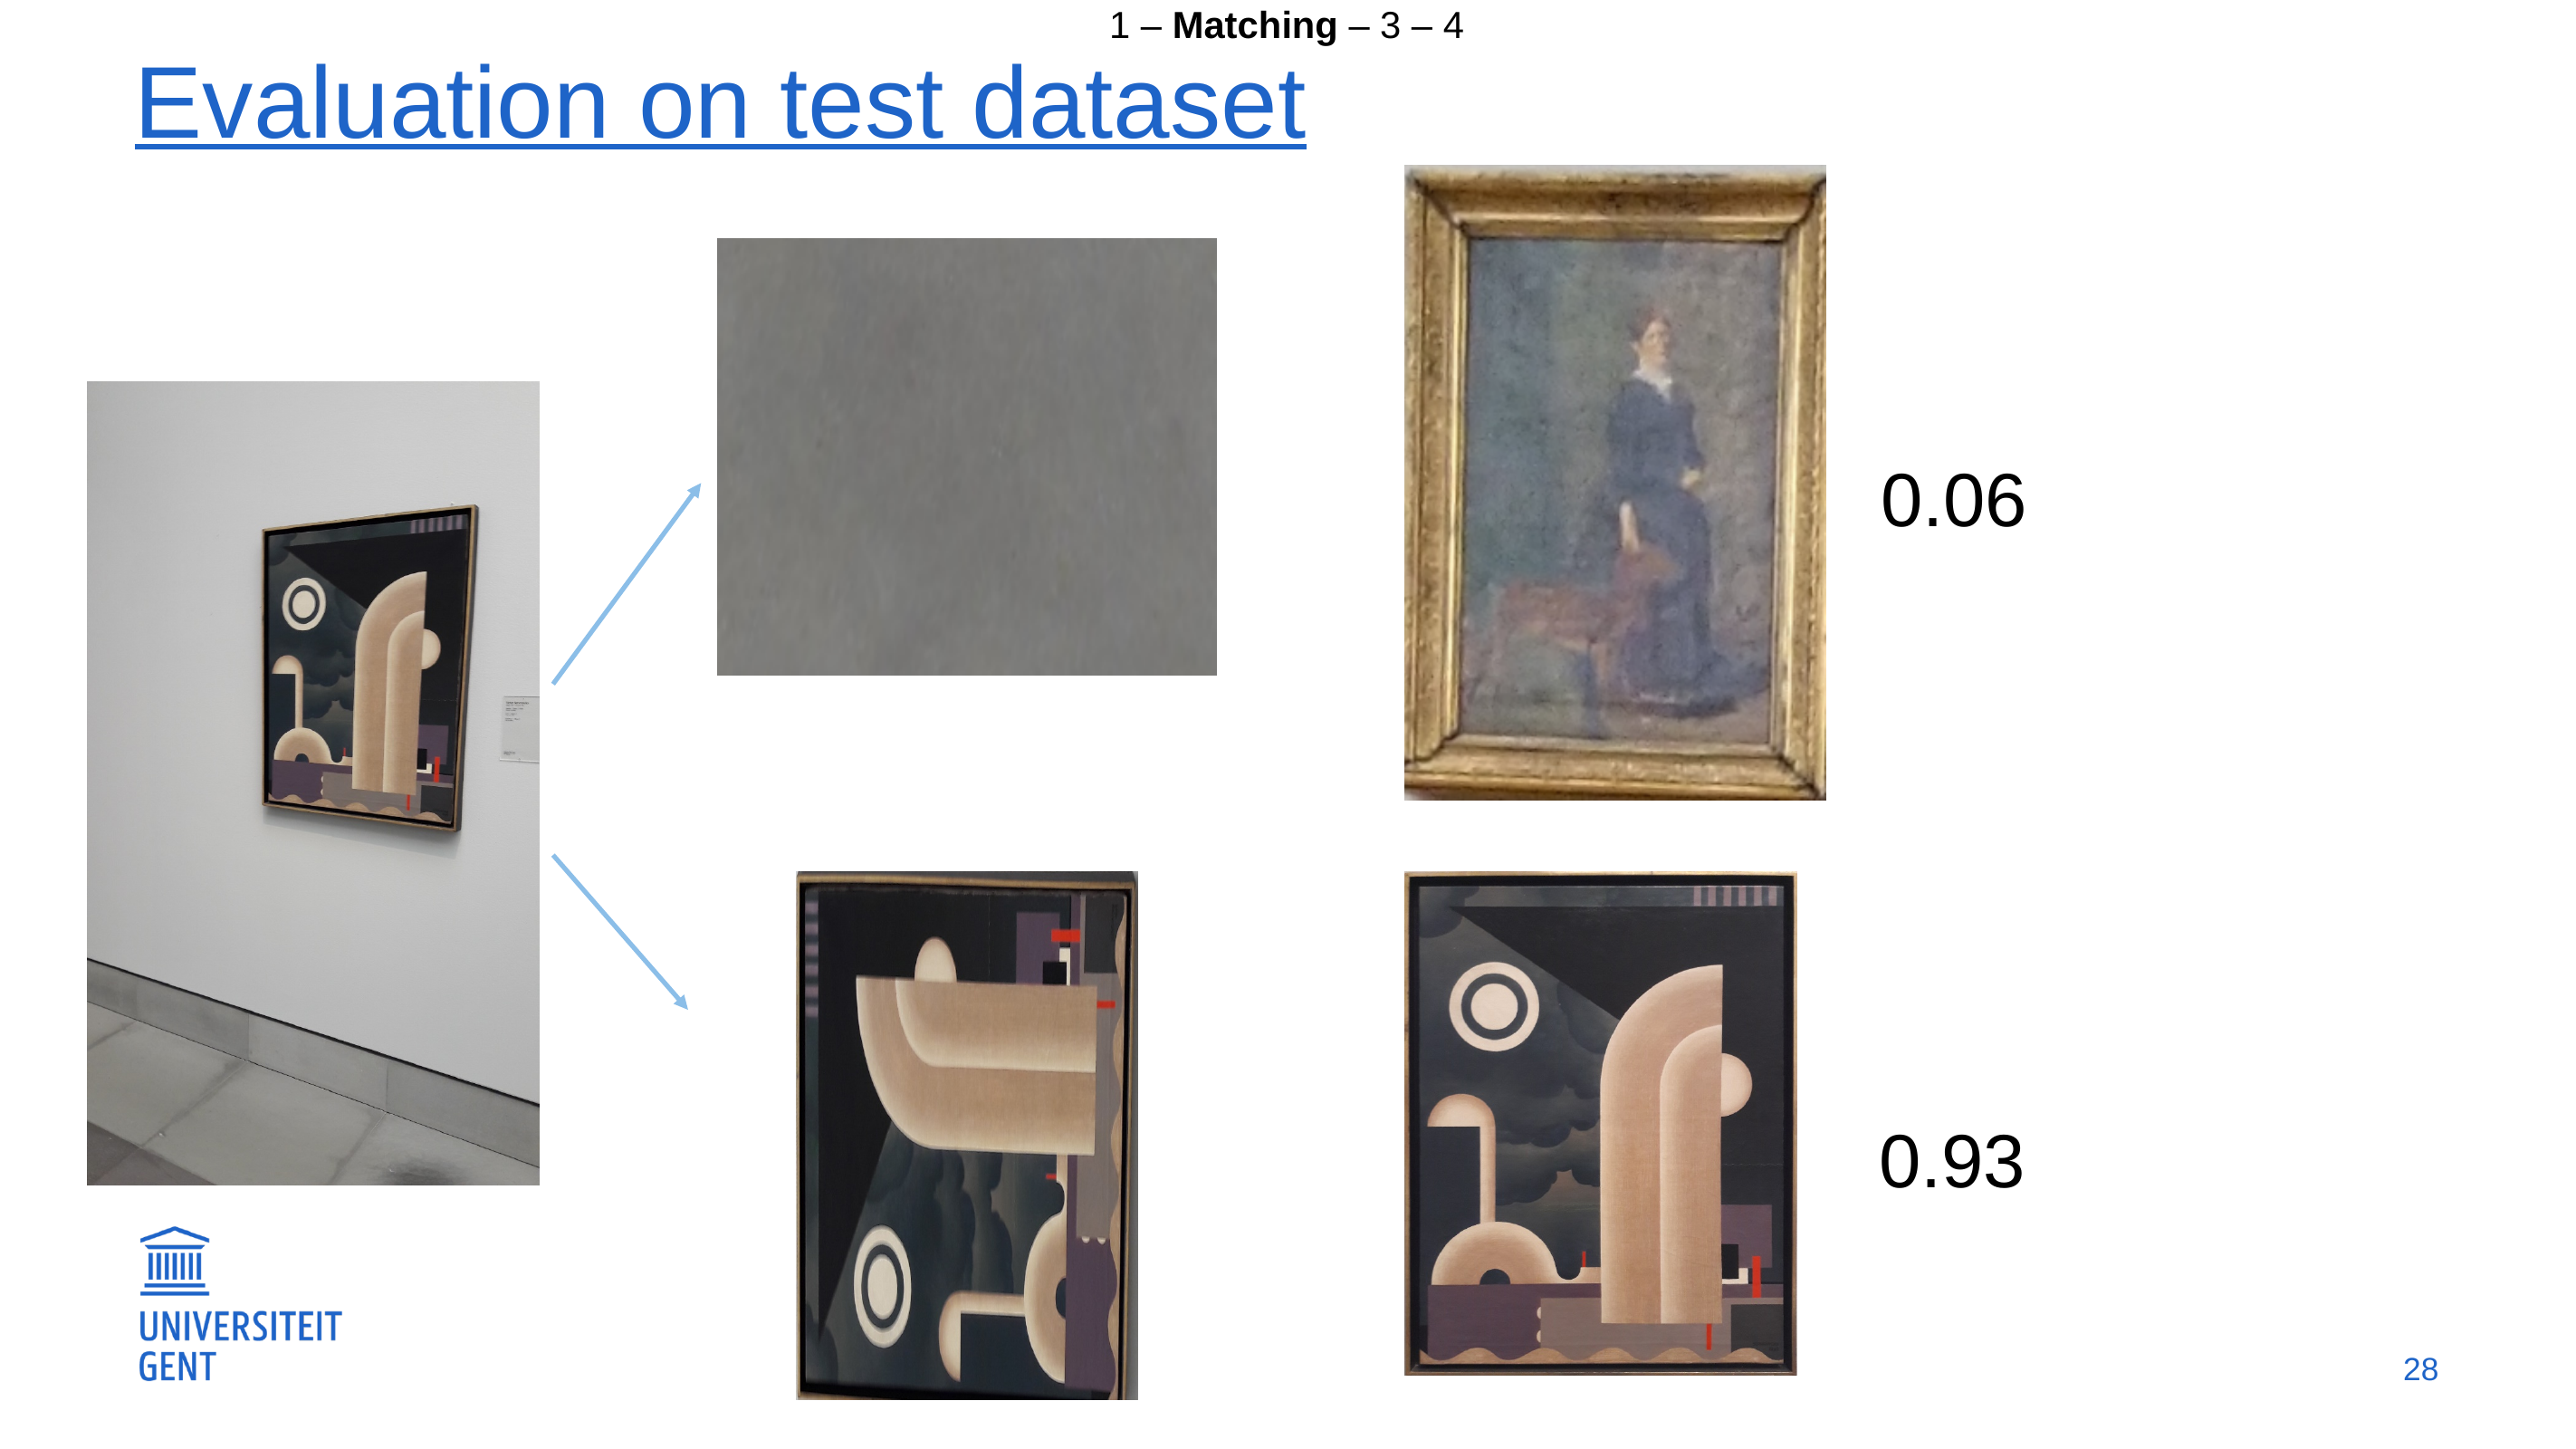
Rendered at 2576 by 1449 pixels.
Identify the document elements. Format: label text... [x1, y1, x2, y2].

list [87, 381, 540, 1185]
picture [1403, 165, 1826, 801]
slide_number 28 [2315, 1329, 2453, 1407]
title Evaluation on test dataset [120, 43, 2455, 172]
picture [72, 1174, 415, 1449]
picture [796, 871, 1138, 1400]
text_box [552, 483, 702, 685]
picture [717, 238, 1217, 676]
picture [1403, 871, 1797, 1376]
text_box 0.93 [1865, 1088, 2247, 1210]
text_box 0.06 [1867, 426, 2148, 549]
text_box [552, 855, 688, 1011]
text_box 1 – Matching – 3 – 4 [120, 0, 2454, 128]
